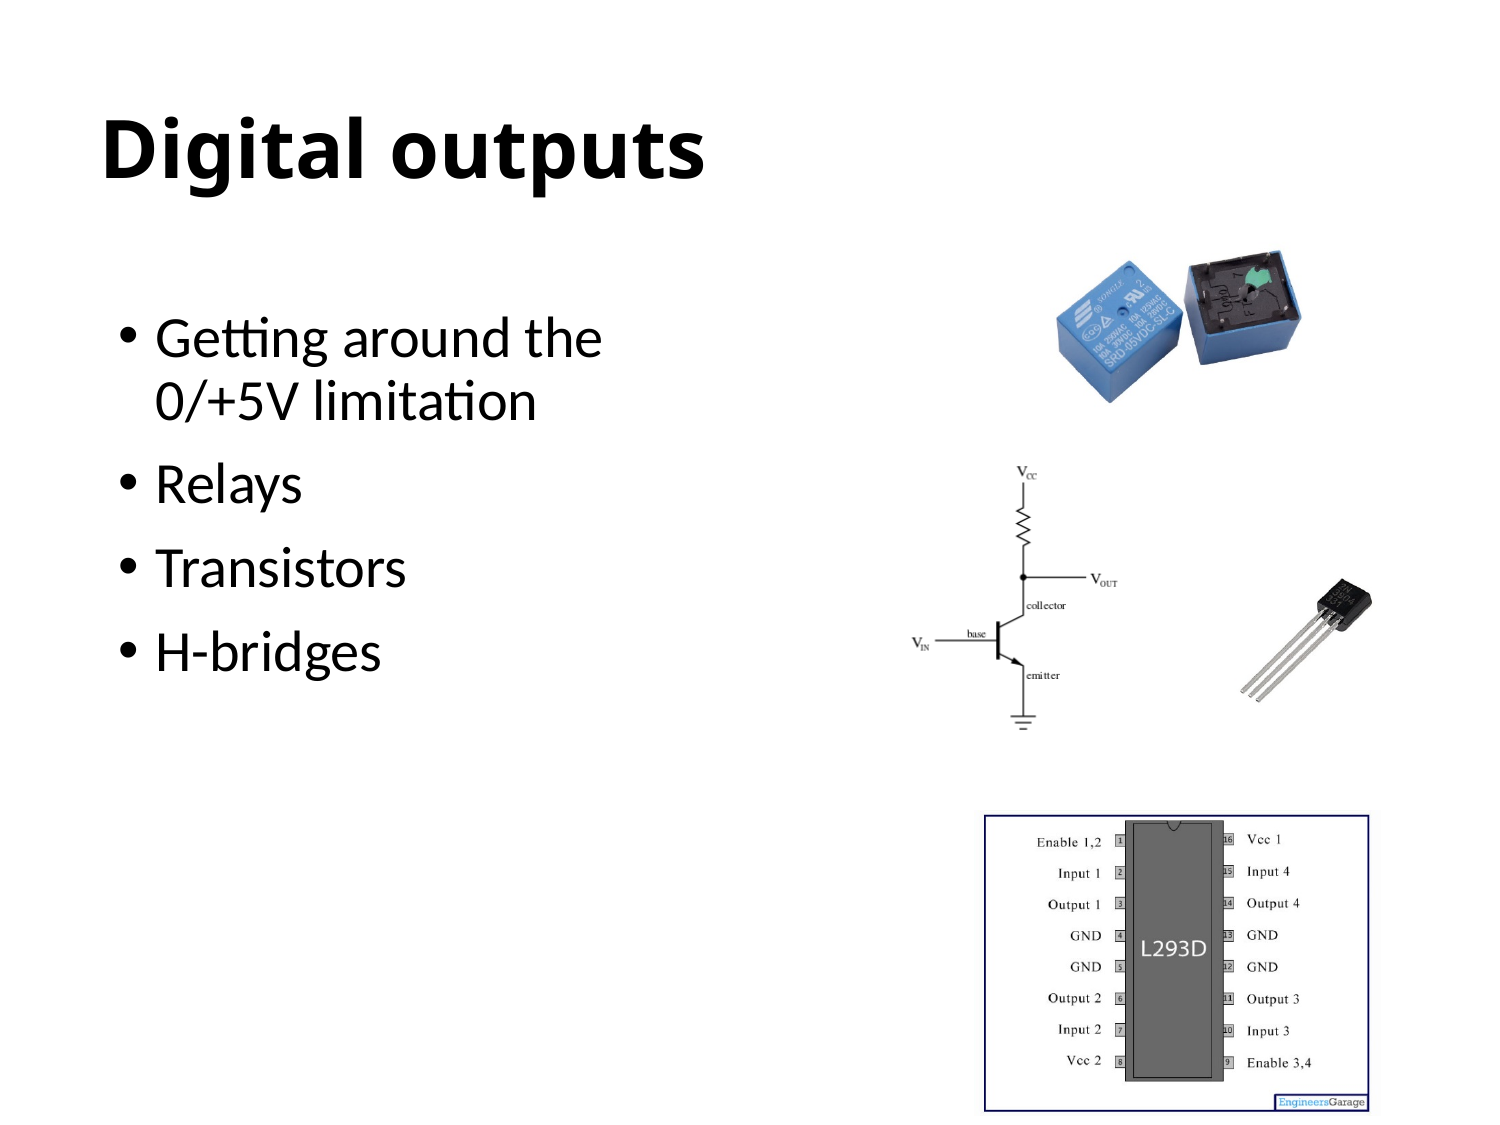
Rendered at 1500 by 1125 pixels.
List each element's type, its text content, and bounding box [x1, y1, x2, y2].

list Getting around the 0/+5V limitation Relays Transistors H-bridges [103, 299, 748, 1014]
picture [863, 443, 1178, 759]
picture [1049, 220, 1306, 418]
picture [974, 810, 1381, 1116]
picture [1234, 568, 1377, 711]
title Digital outputs [84, 59, 730, 246]
